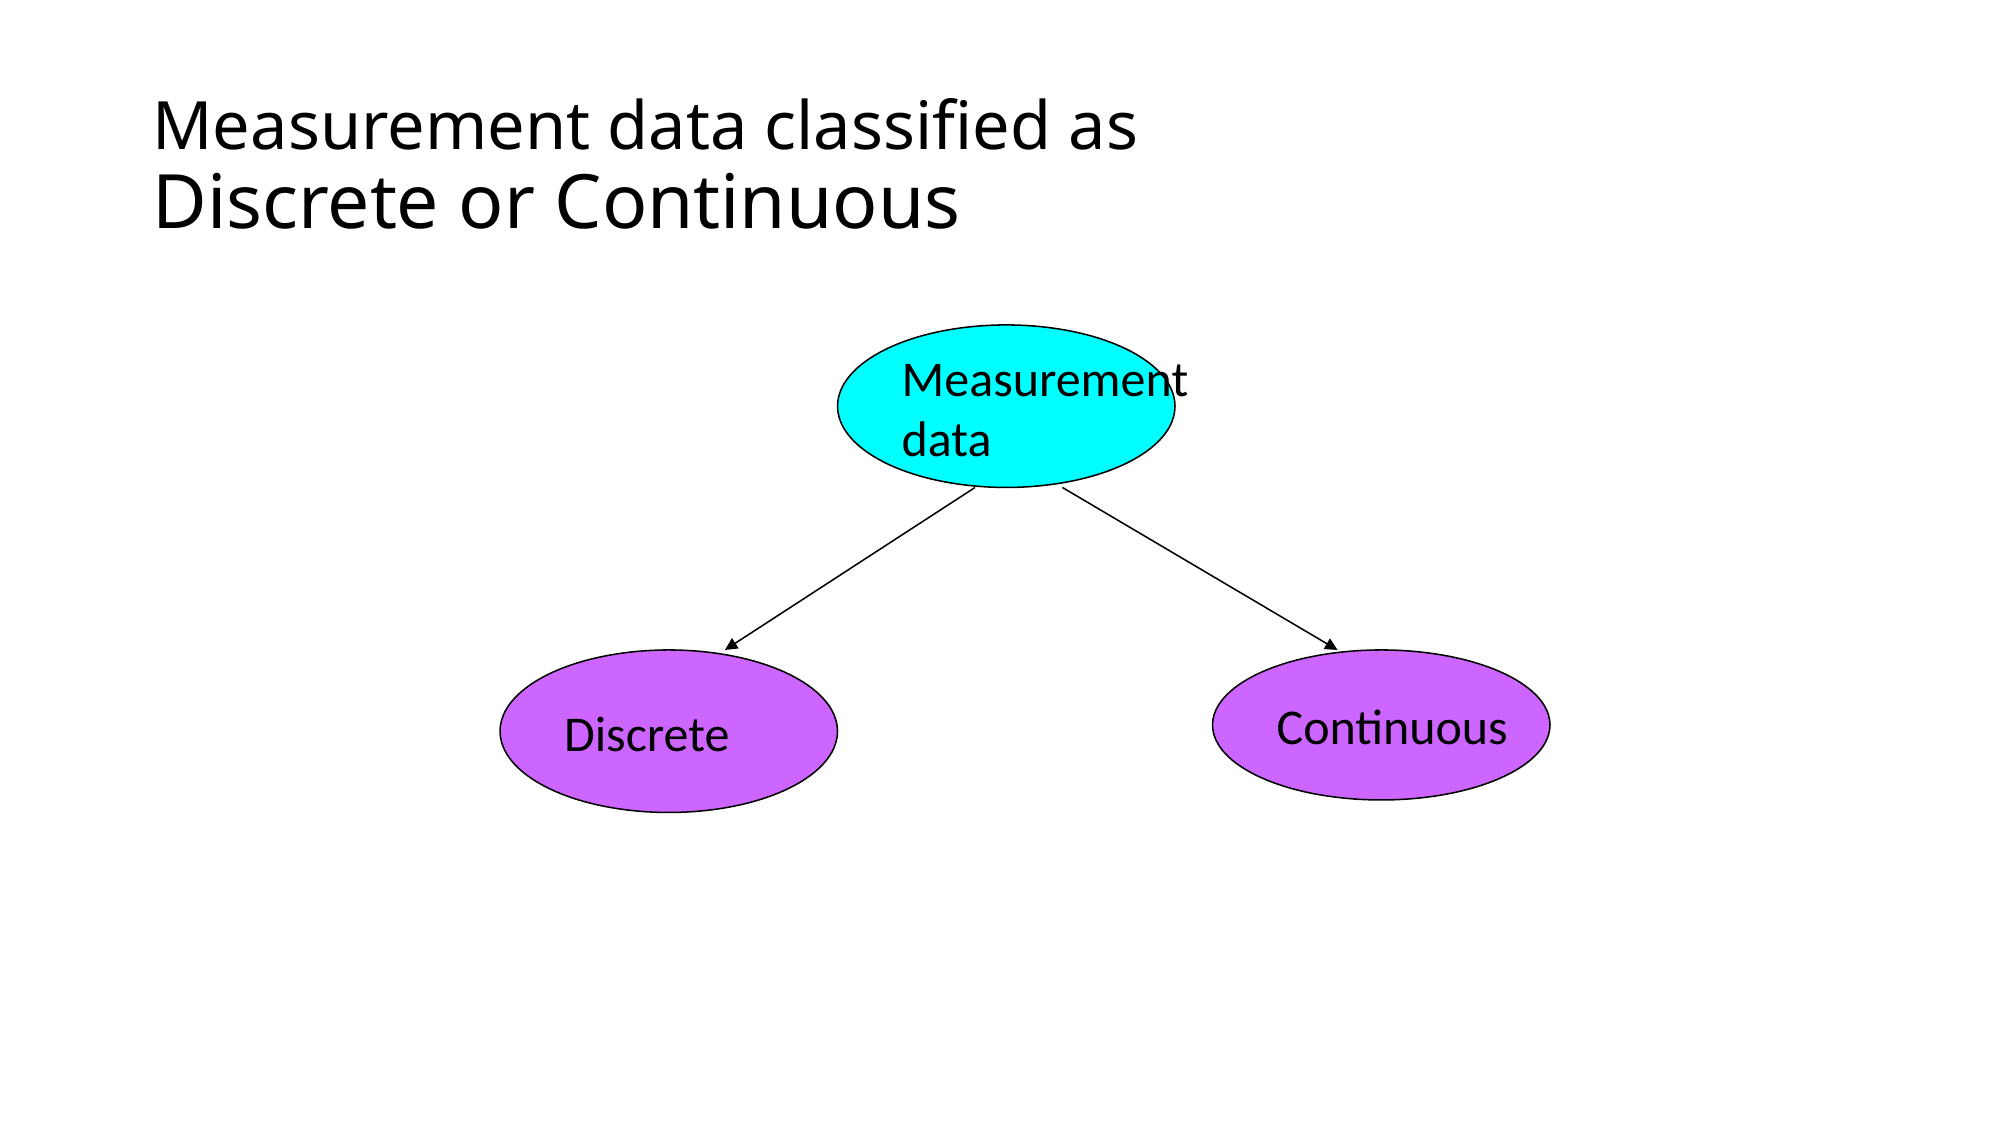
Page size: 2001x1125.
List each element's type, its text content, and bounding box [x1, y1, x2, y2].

title Measurement data classified as Discrete or Continuous [137, 59, 1863, 278]
text_box Continuous [1212, 649, 1551, 800]
text_box Discrete [500, 649, 838, 813]
text_box Measurement data [837, 324, 1176, 488]
text_box [724, 487, 976, 650]
text_box [1062, 487, 1338, 650]
